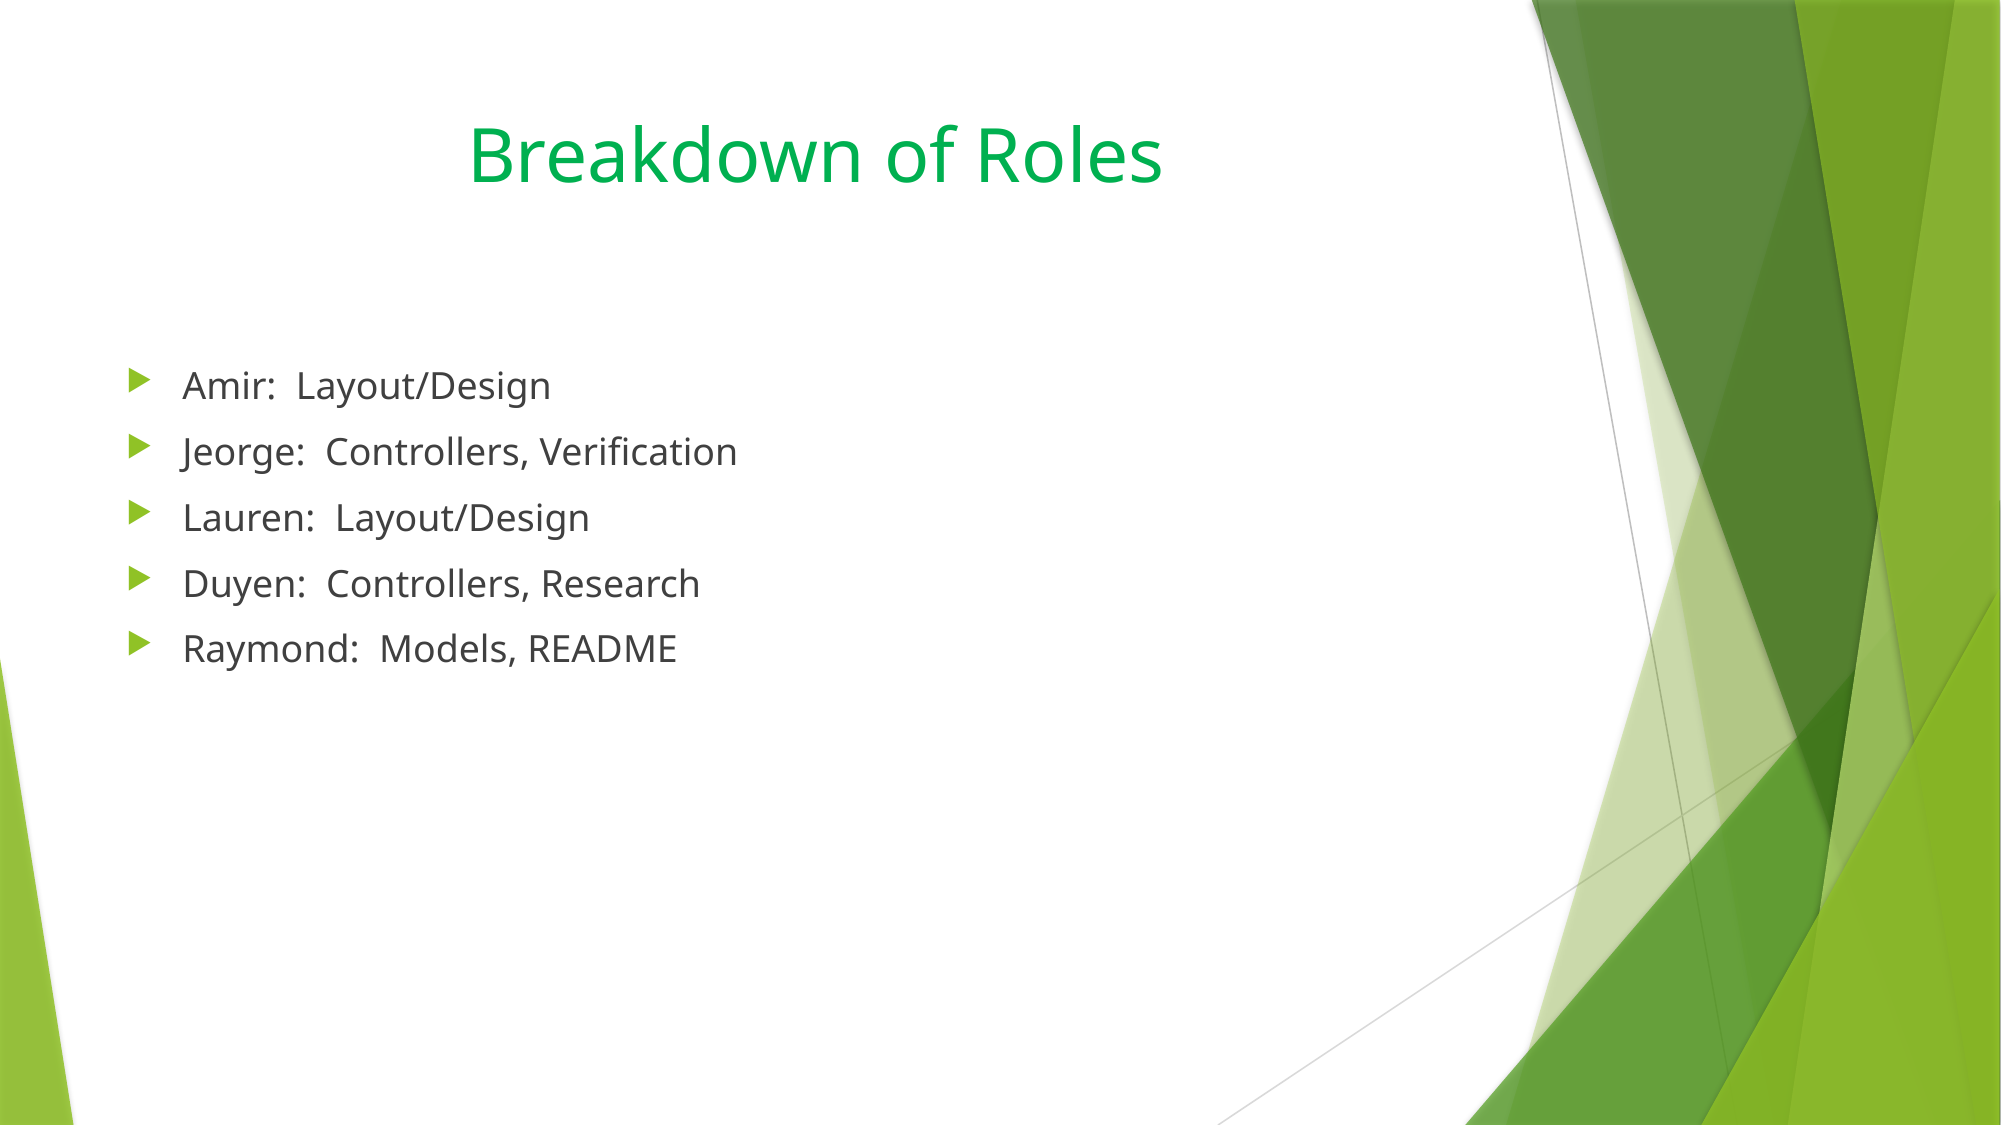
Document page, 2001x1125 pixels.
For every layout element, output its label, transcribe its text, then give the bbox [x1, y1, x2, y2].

title Breakdown of Roles [111, 99, 1522, 317]
list Amir: Layout/Design Jeorge: Controllers, Verification Lauren: Layout/Design Duyen: Controllers, Research Raymond: Models, README [111, 354, 1522, 992]
